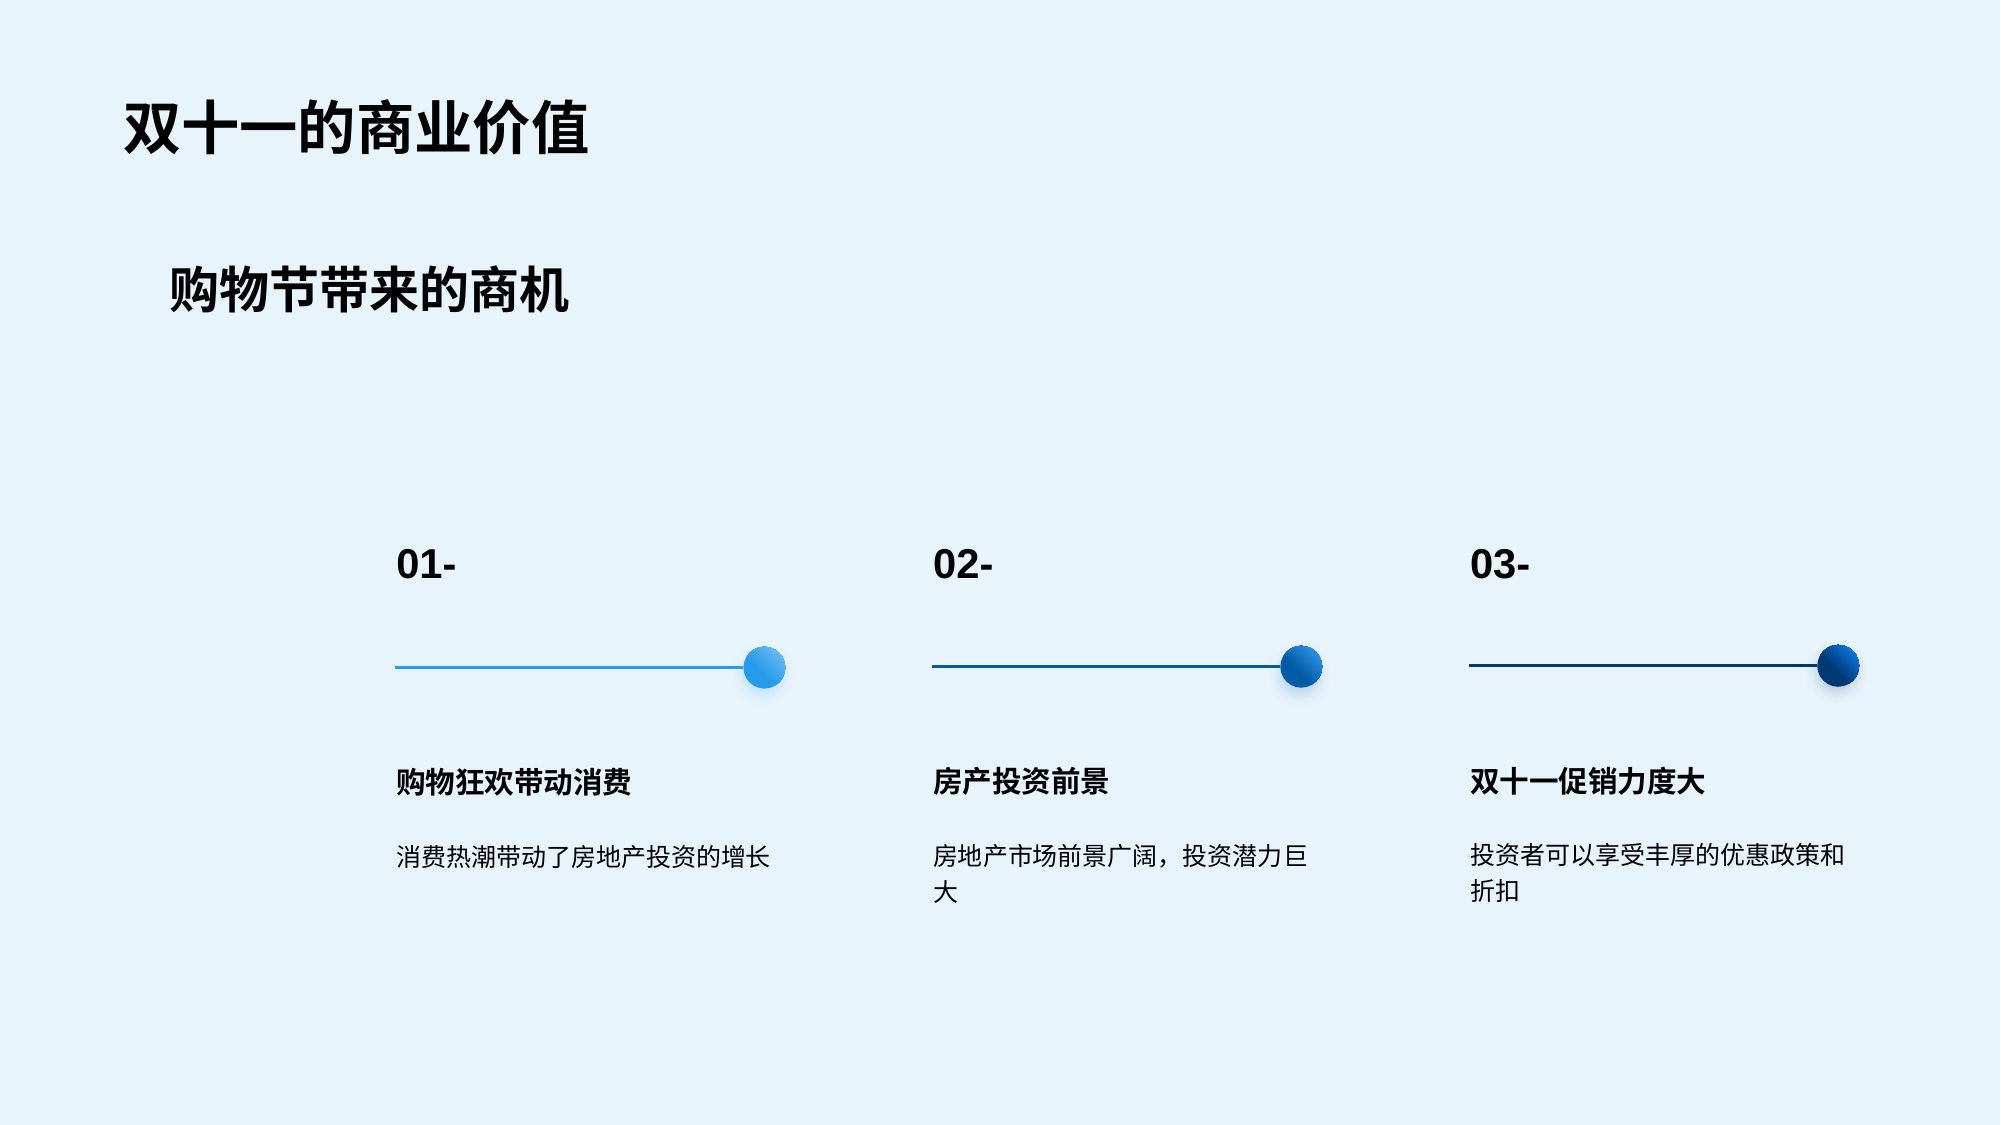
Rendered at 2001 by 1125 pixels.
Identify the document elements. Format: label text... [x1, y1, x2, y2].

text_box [154, 250, 1878, 913]
title 双十一的商业价值 [108, 0, 1890, 169]
